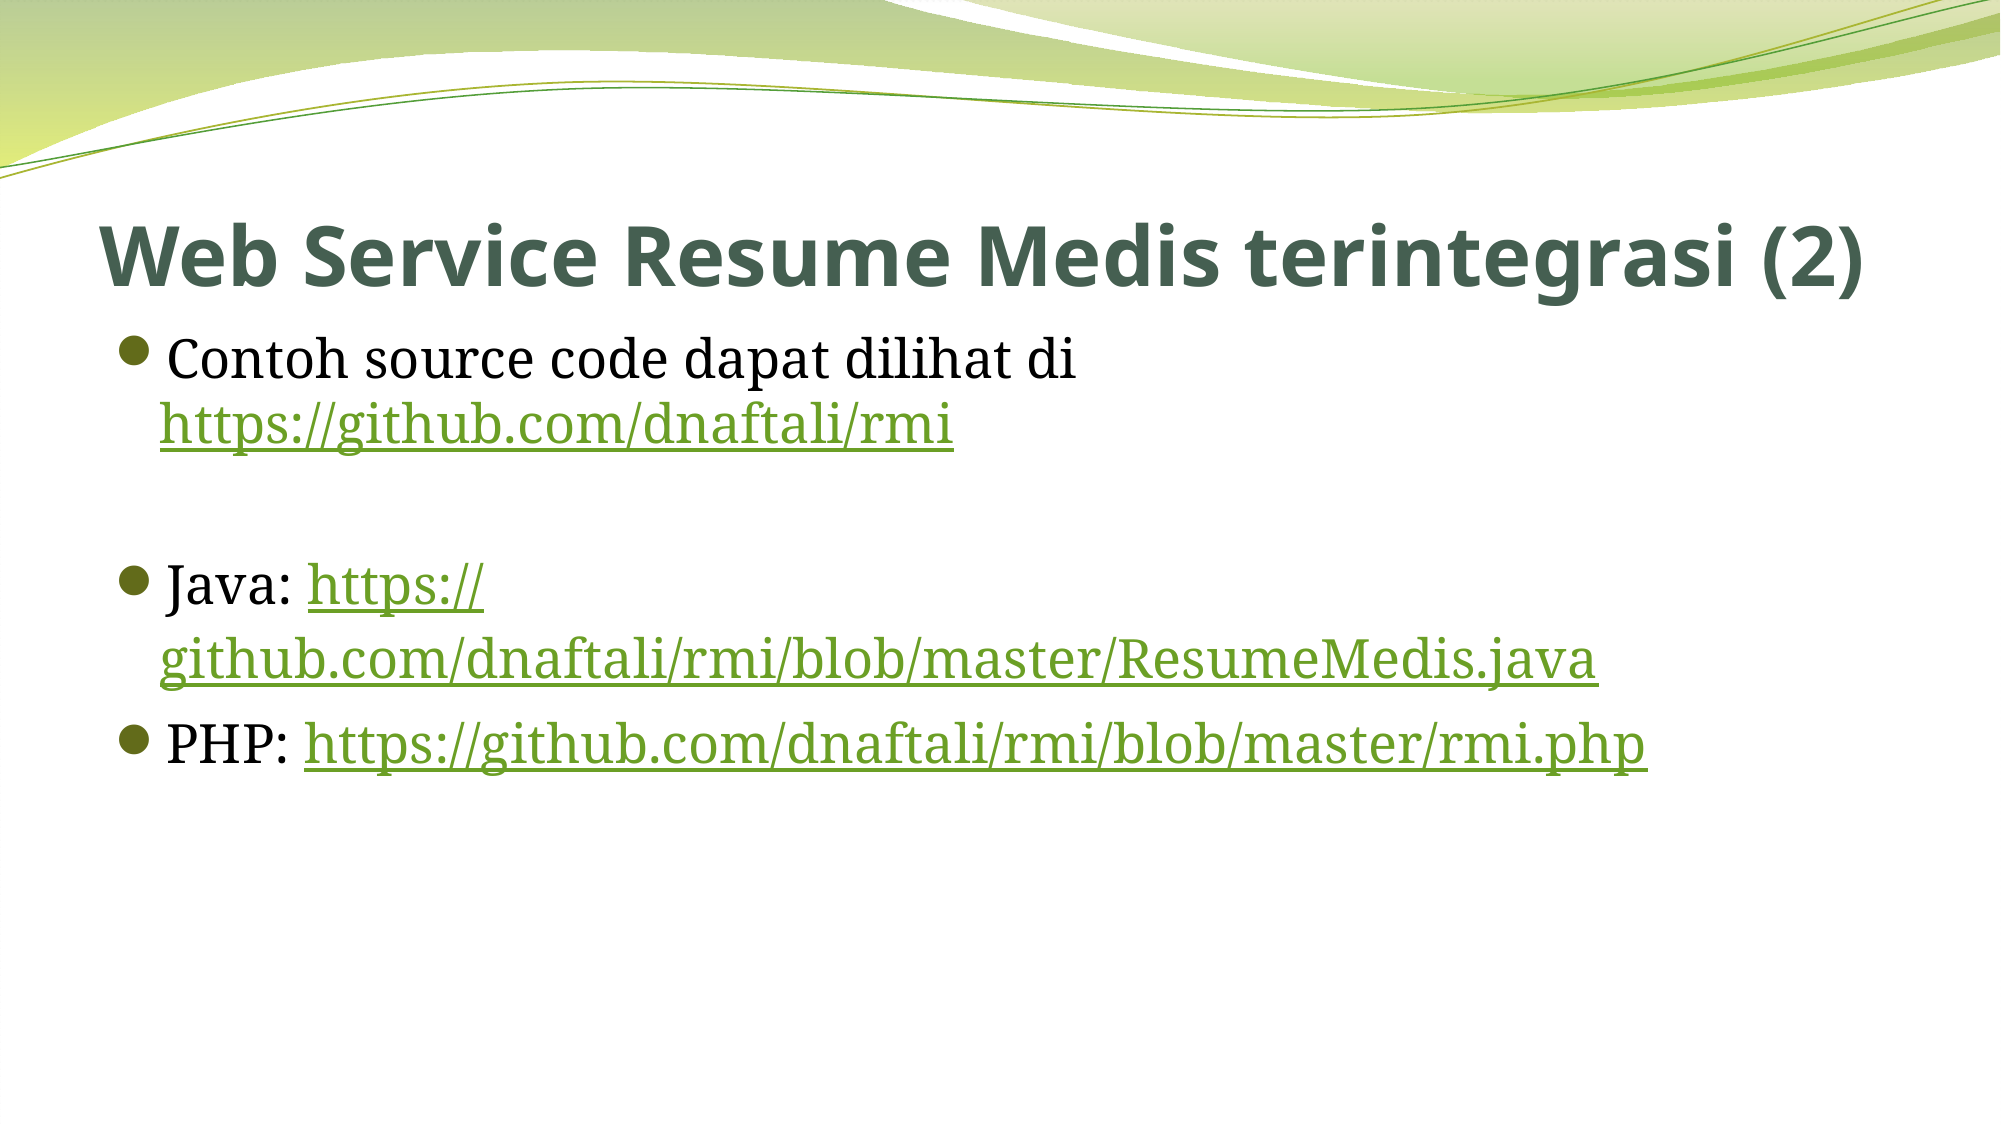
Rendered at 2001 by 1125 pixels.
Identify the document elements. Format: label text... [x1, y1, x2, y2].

list Contoh source code dapat dilihat di https://github.com/dnaftali/rmi Java: https://github.com/dnaftali/rmi/blob/master/ResumeMedis.java PHP: https://github.com/dnaftali/rmi/blob/master/rmi.php [99, 317, 1900, 1038]
title Web Service Resume Medis terintegrasi (2) [99, 115, 1900, 303]
